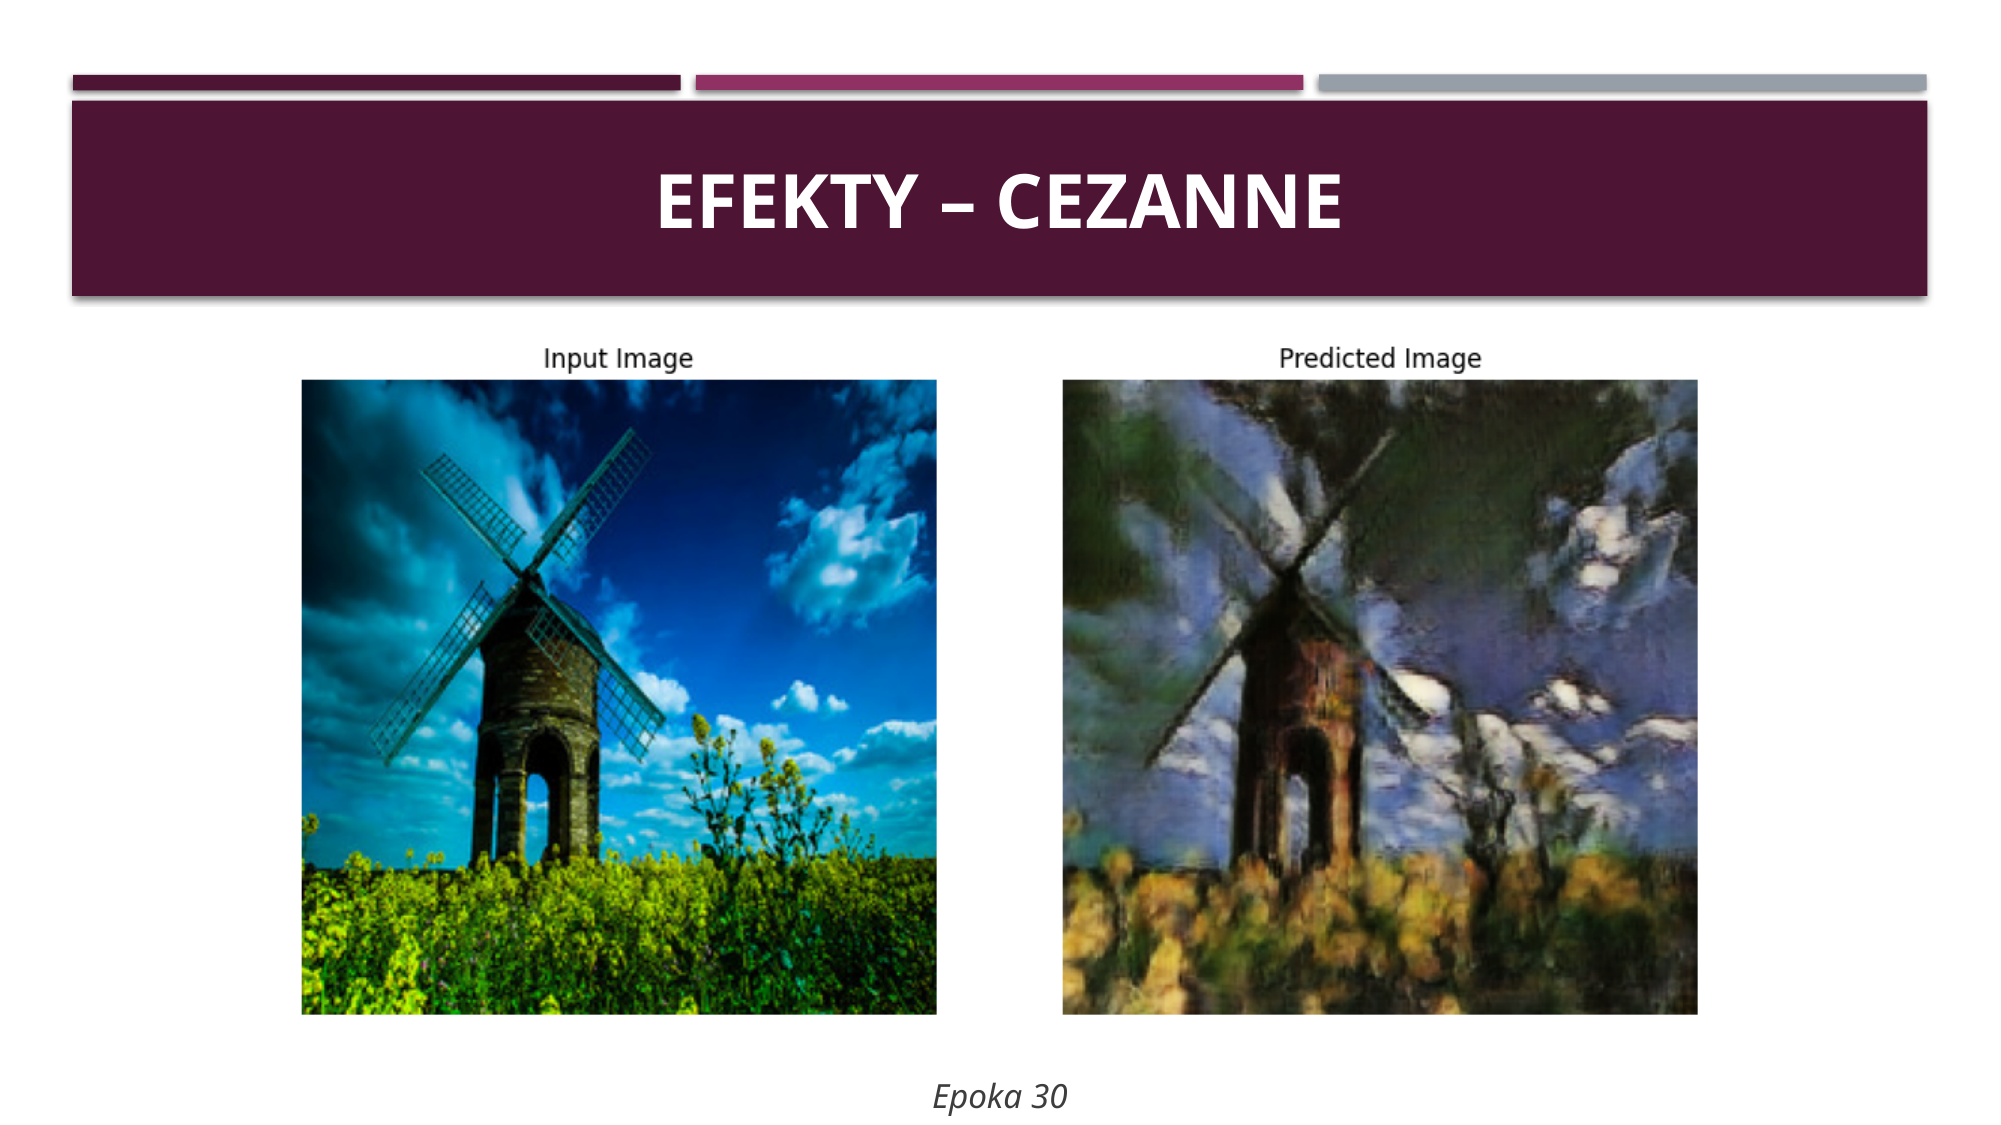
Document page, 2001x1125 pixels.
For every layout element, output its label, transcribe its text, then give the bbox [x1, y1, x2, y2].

picture [286, 331, 1713, 1031]
title Efekty – cezanne [95, 115, 1905, 282]
list Epoka 30 [74, 1039, 1926, 1123]
